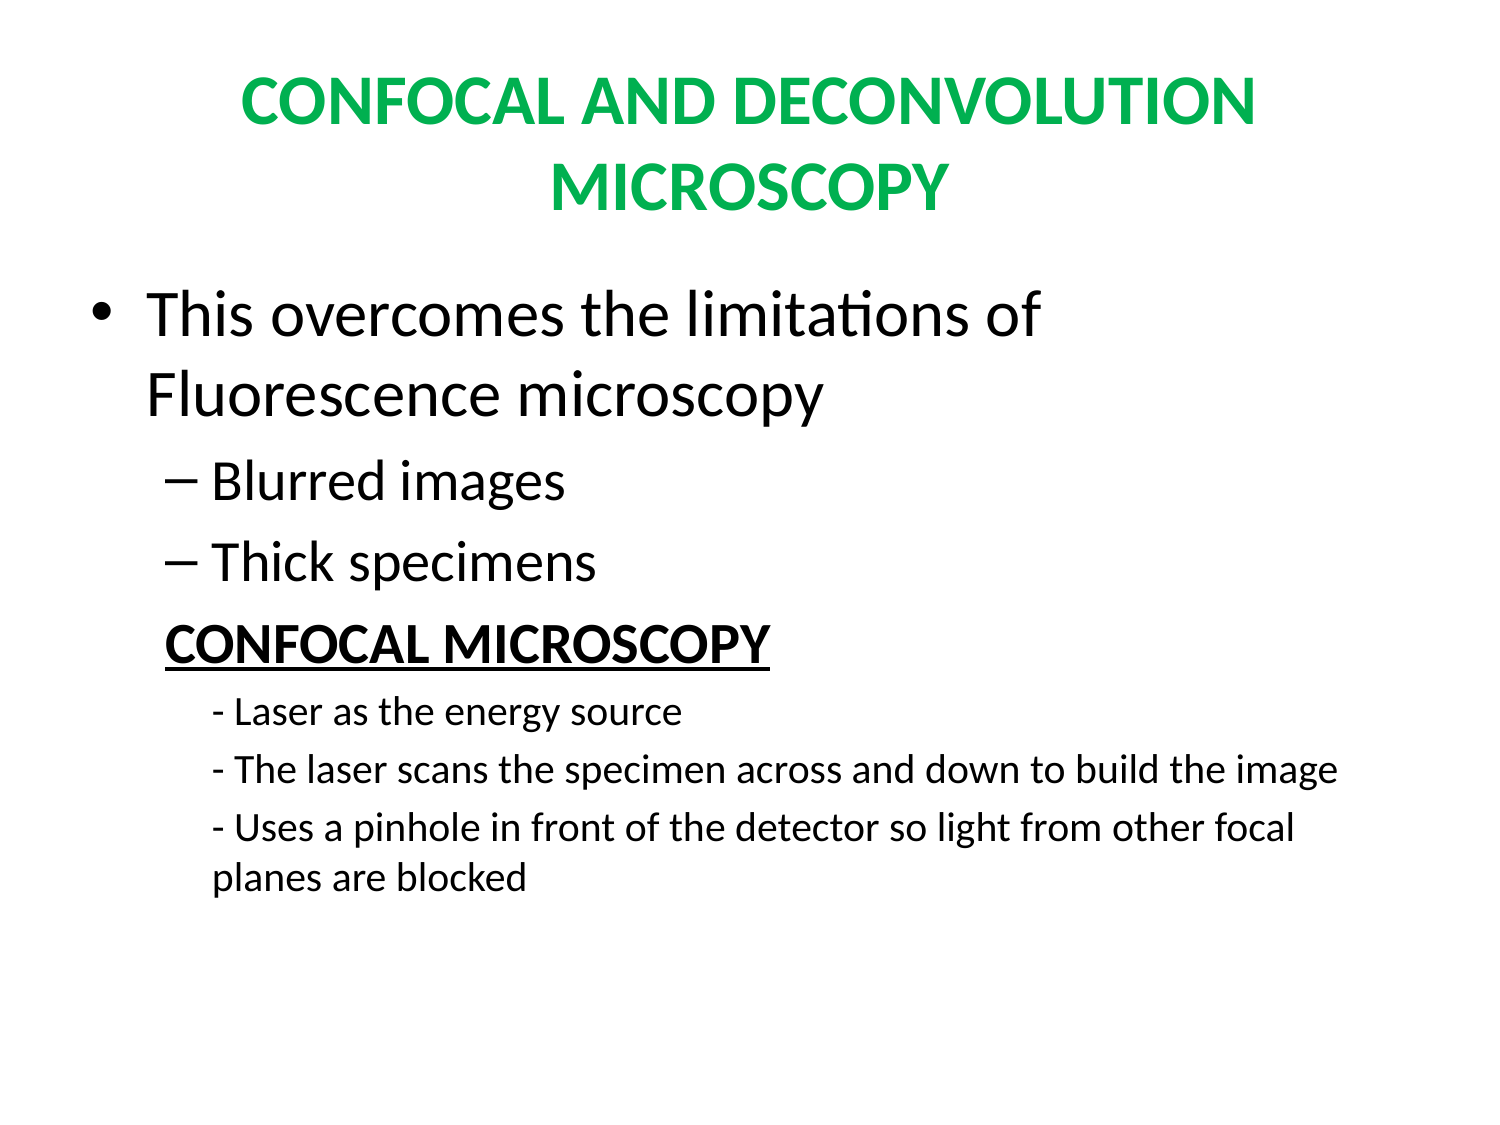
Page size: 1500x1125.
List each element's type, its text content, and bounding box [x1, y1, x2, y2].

title CONFOCAL AND DECONVOLUTION MICROSCOPY [75, 45, 1425, 233]
list This overcomes the limitations of Fluorescence microscopy Blurred images Thick specimens CONFOCAL MICROSCOPY - Laser as the energy source - The laser scans the specimen across and down to build the image - Uses a pinhole in front of the detector so light from other focal planes are blocked [75, 262, 1425, 1005]
